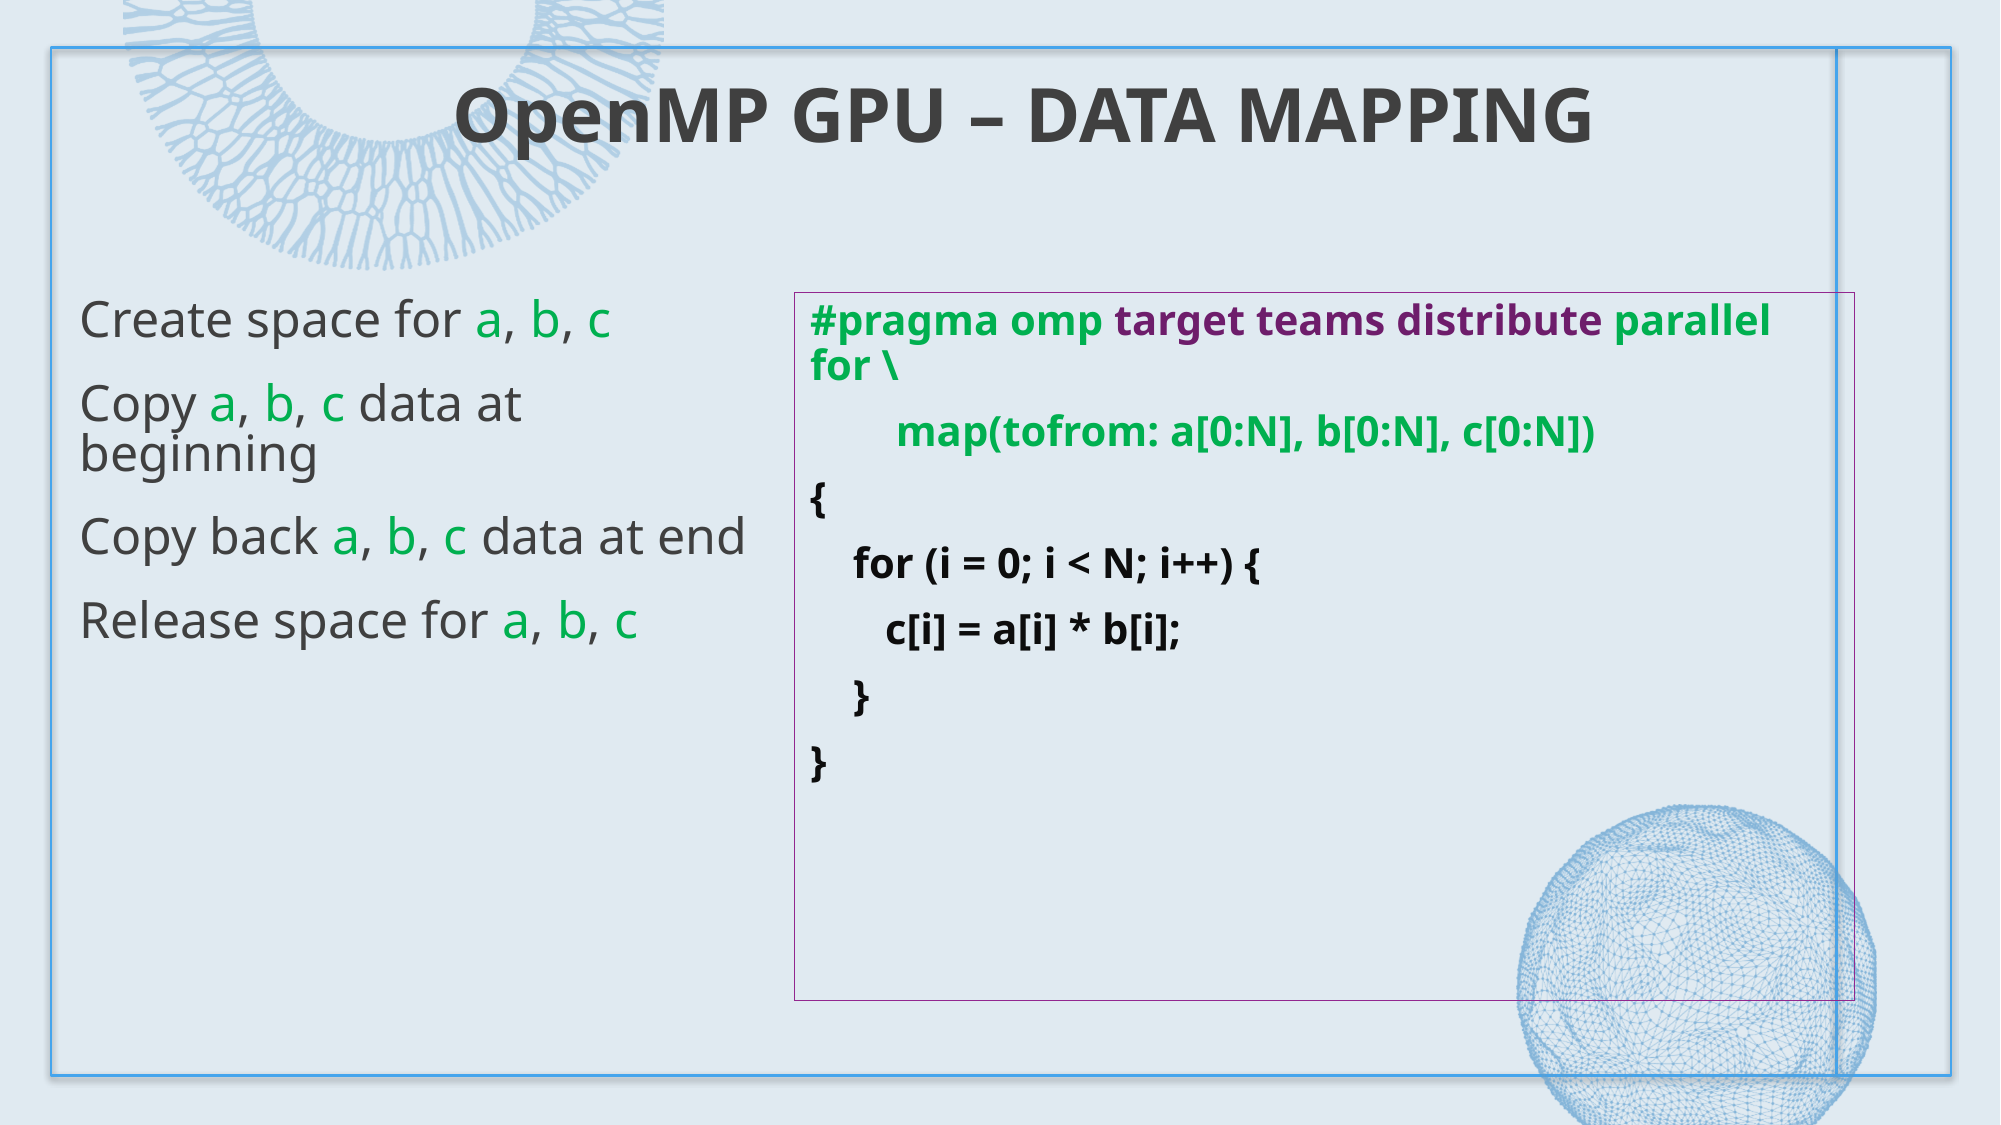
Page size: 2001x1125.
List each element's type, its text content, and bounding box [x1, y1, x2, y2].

title OpenMP GPU – Data Mapping [260, 68, 1789, 165]
list Create space for a, b, c Copy a, b, c data at beginning Copy back a, b, c data at end Release space for a, b, c [64, 290, 785, 899]
text_box #pragma omp target teams distribute parallel for \ map(tofrom: a[0:N], b[0:N], c[0:N]) { for (i = 0; i < N; i++) { c[i] = a[i] * b[i]; } } [794, 292, 1855, 1001]
picture [123, 0, 1877, 1125]
